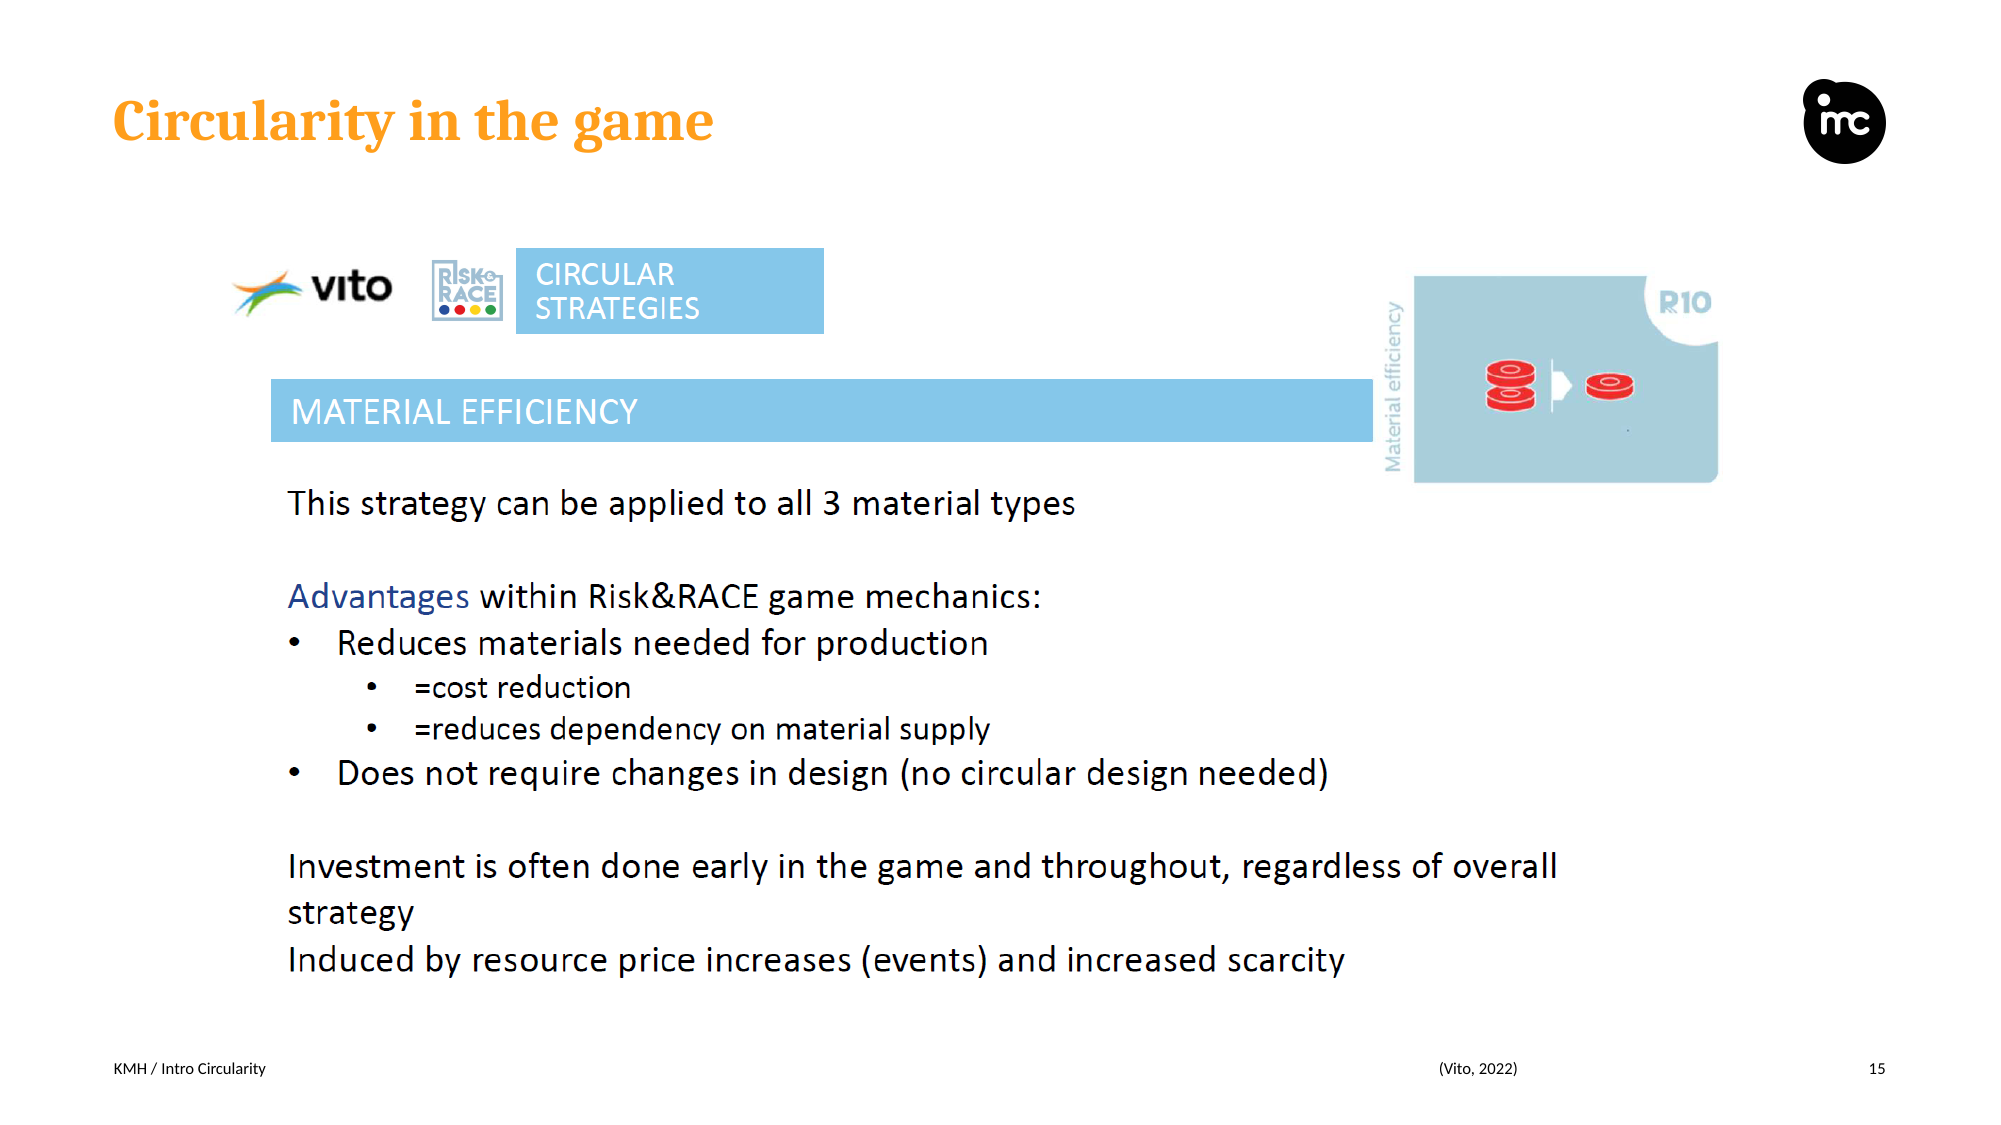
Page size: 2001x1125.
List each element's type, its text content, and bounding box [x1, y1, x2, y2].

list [220, 243, 1728, 988]
picture [1803, 79, 1886, 164]
title Circularity in the game [114, 90, 1579, 220]
slide_number (Vito, 2022) [1177, 1056, 1780, 1080]
slide_number 15 [1803, 1056, 1886, 1080]
footer KMH / Intro Circularity [114, 1056, 953, 1080]
